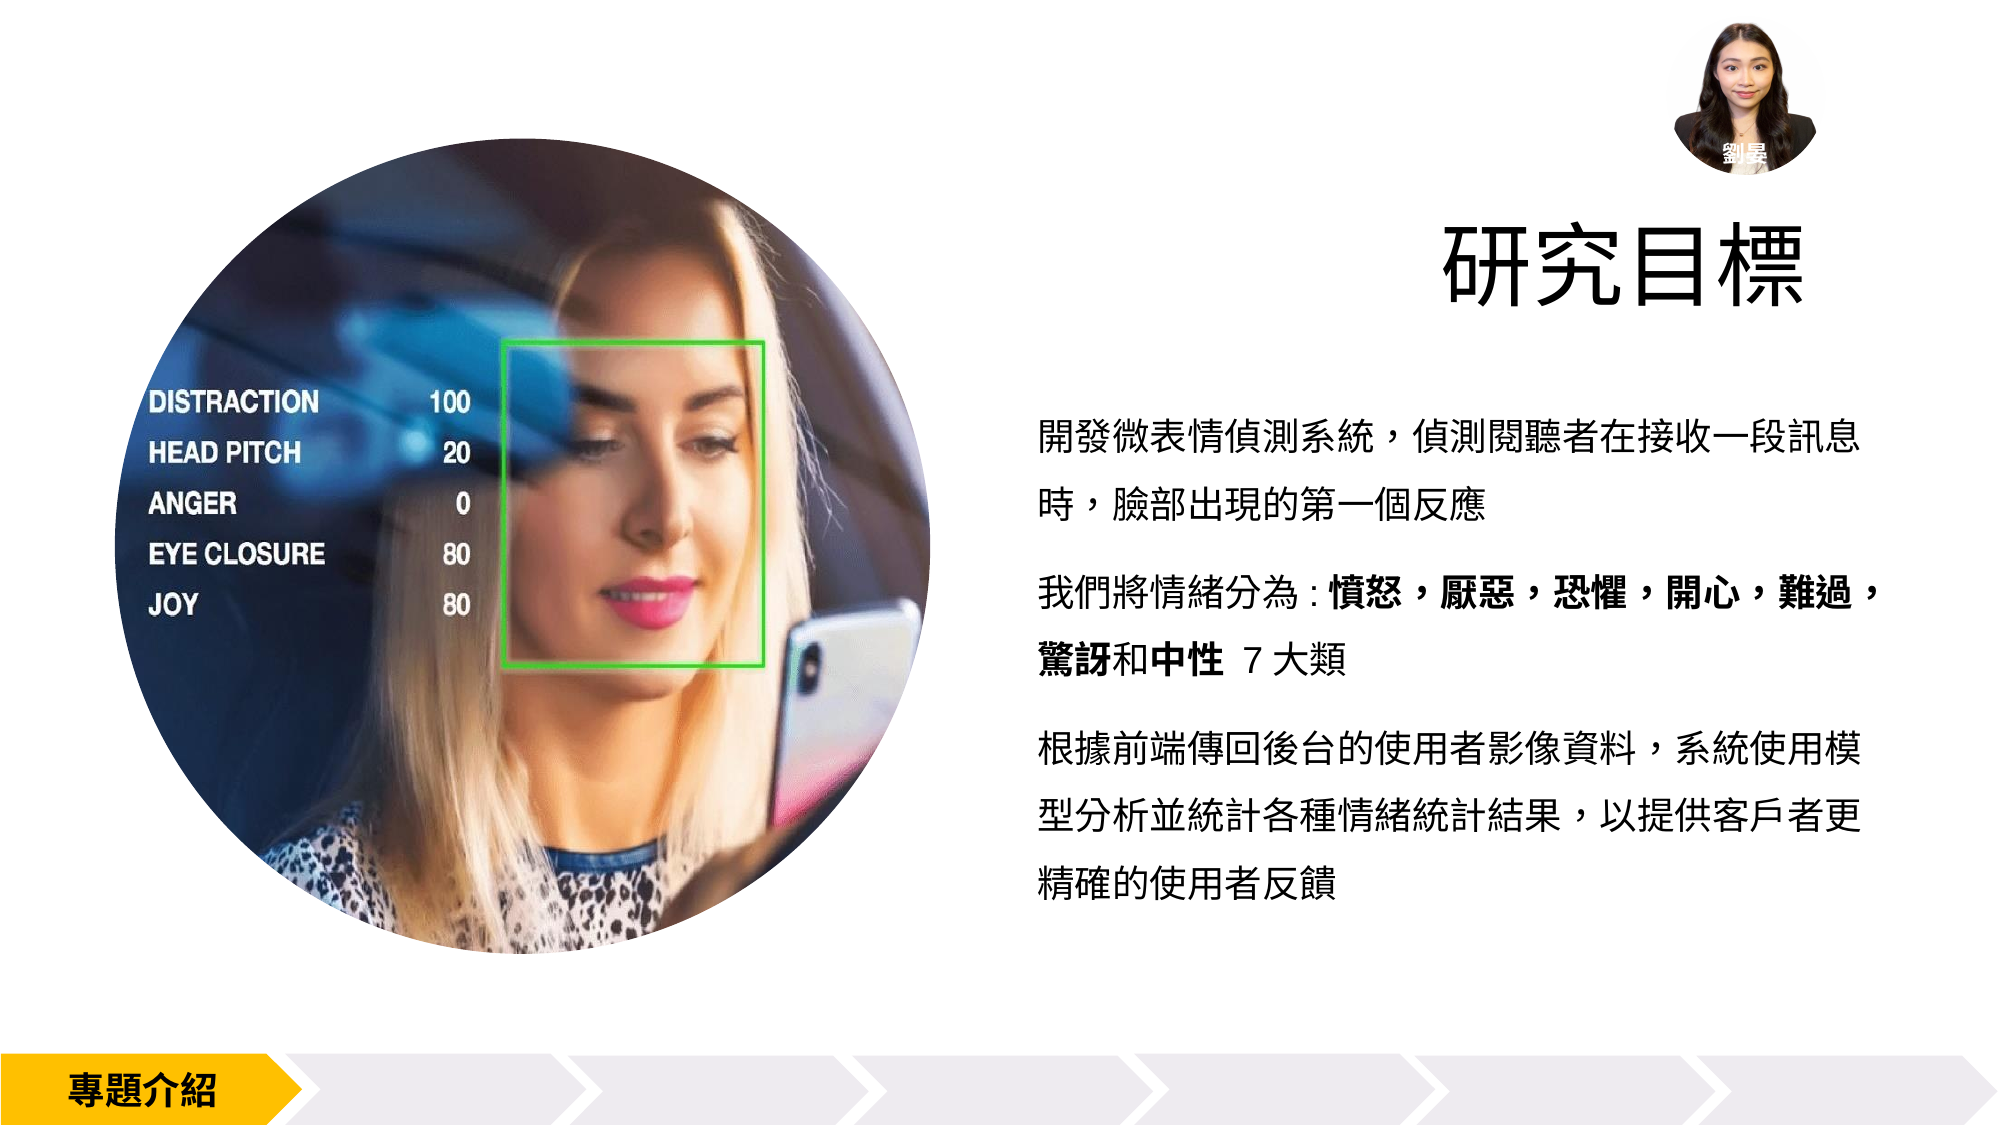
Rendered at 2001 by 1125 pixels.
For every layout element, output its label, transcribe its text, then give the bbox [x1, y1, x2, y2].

text_box 開發微表情偵測系統，偵測閱聽者在接收一段訊息時，臉部出現的第一個反應 我們將情緒分為:憤怒，厭惡，恐懼，開心，難過，驚訝和中性 7大類 根據前端傳回後台的使用者影像資料，系統使用模型分析並統計各種情緒統計結果，以提供客戶者更精確的使用者反饋 [1022, 383, 1886, 900]
picture [114, 138, 931, 954]
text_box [0, 1053, 1998, 1125]
text_box 研究目標 [1084, 196, 1823, 335]
picture [1666, 16, 1826, 175]
